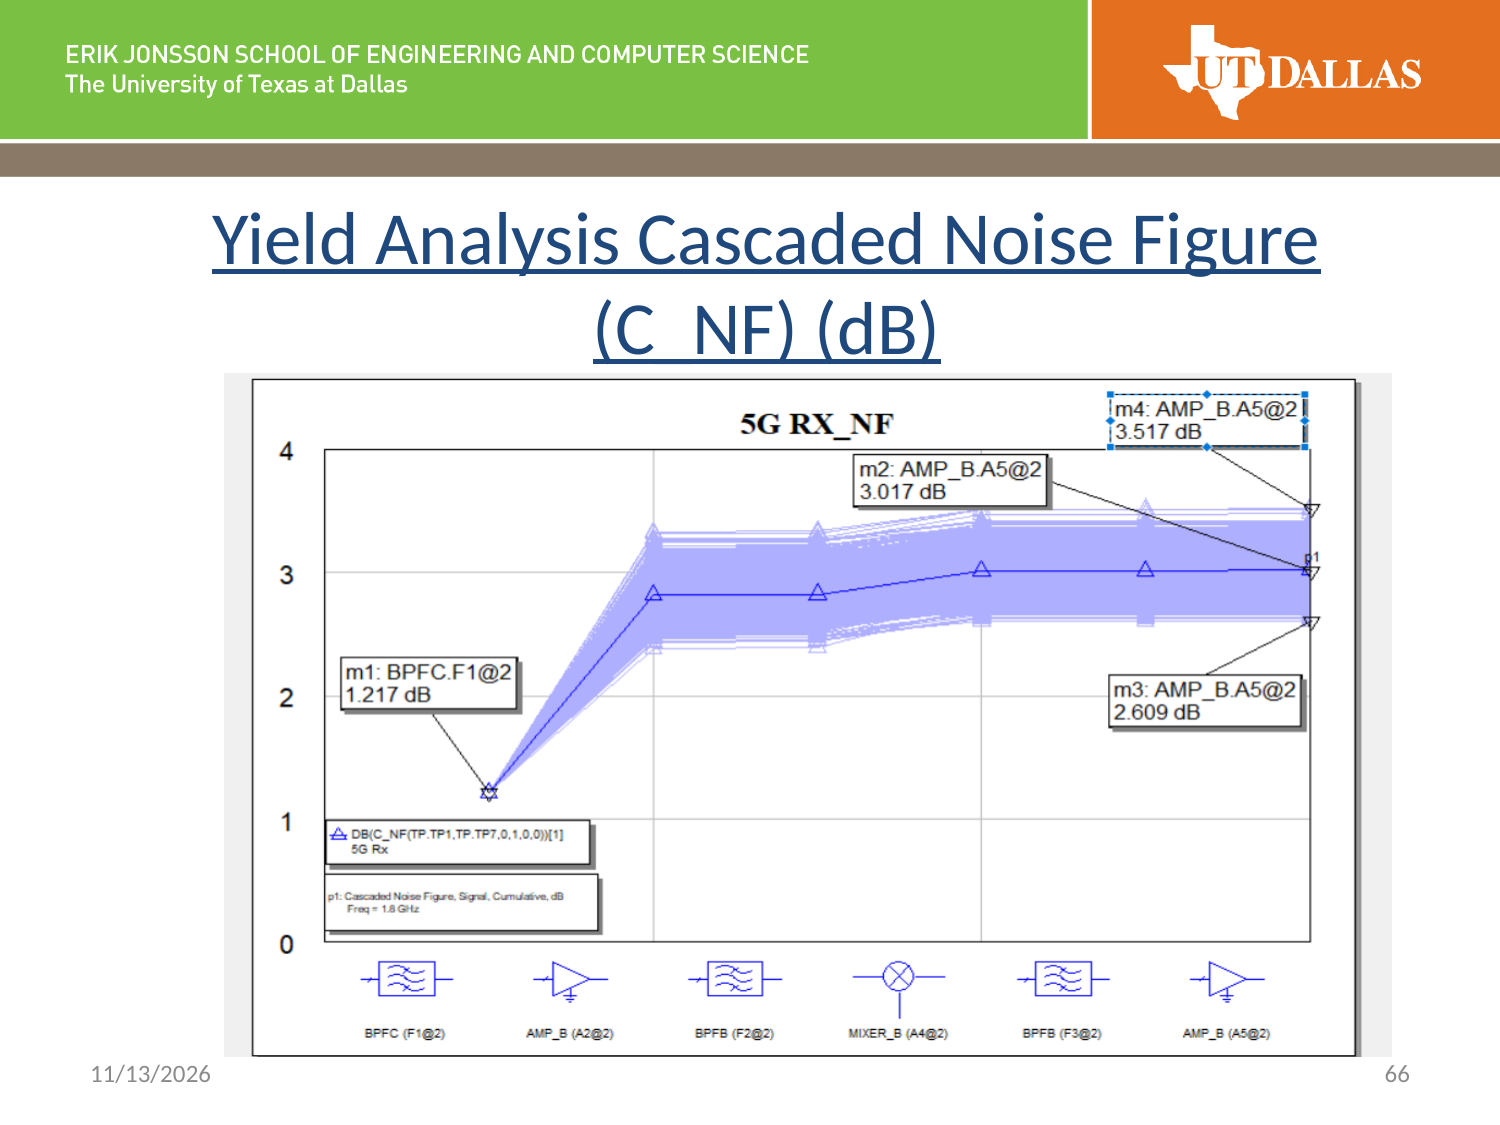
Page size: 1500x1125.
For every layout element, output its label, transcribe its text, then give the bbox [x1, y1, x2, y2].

slide_number 66 [1074, 1042, 1425, 1103]
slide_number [75, 1042, 425, 1103]
title Yield Analysis Cascaded Noise Figure (C_NF) (dB) [91, 185, 1442, 374]
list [224, 373, 1393, 1058]
picture [0, 0, 1500, 1125]
